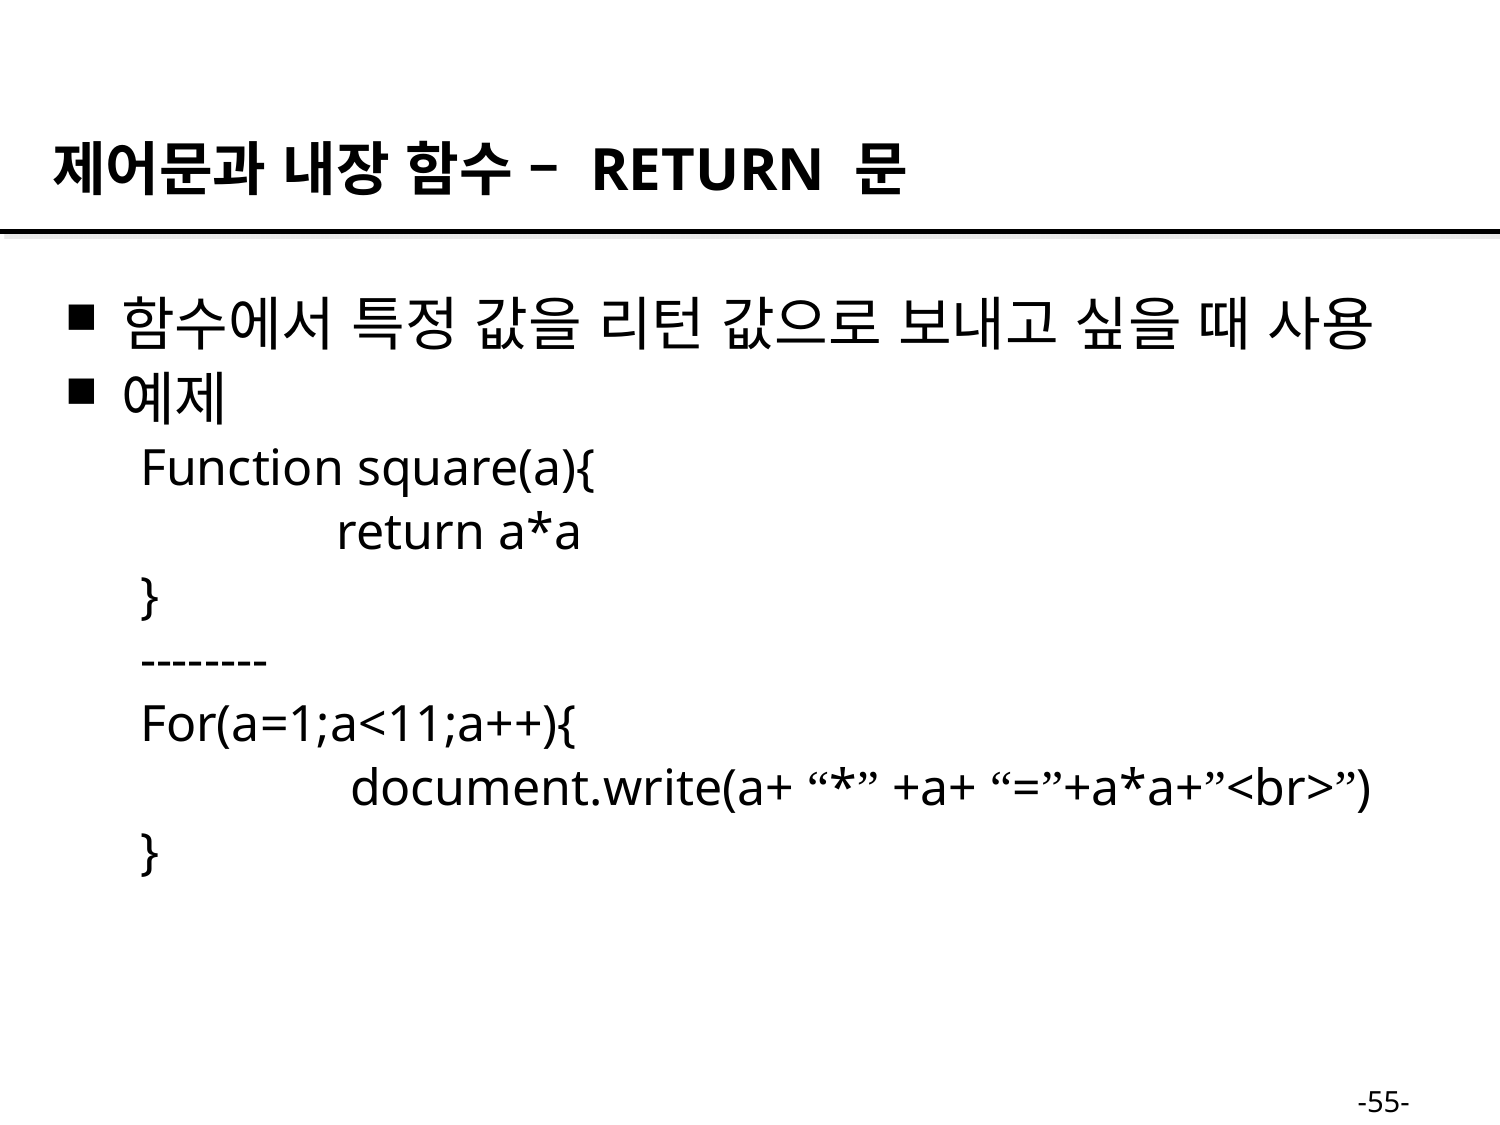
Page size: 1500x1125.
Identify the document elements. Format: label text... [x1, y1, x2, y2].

slide_number -55- [1074, 1075, 1425, 1125]
list 함수에서 특정 값을 리턴 값으로 보내고 싶을 때 사용 예제 Function square(a){ return a*a } -------- For(a=1;a<11;a++){ document.write(a+ “*” +a+ “=”+a*a+”<br>”) } [50, 287, 1438, 1025]
text_box 제어문과 내장 함수 – RETURN 문 [37, 125, 1416, 210]
